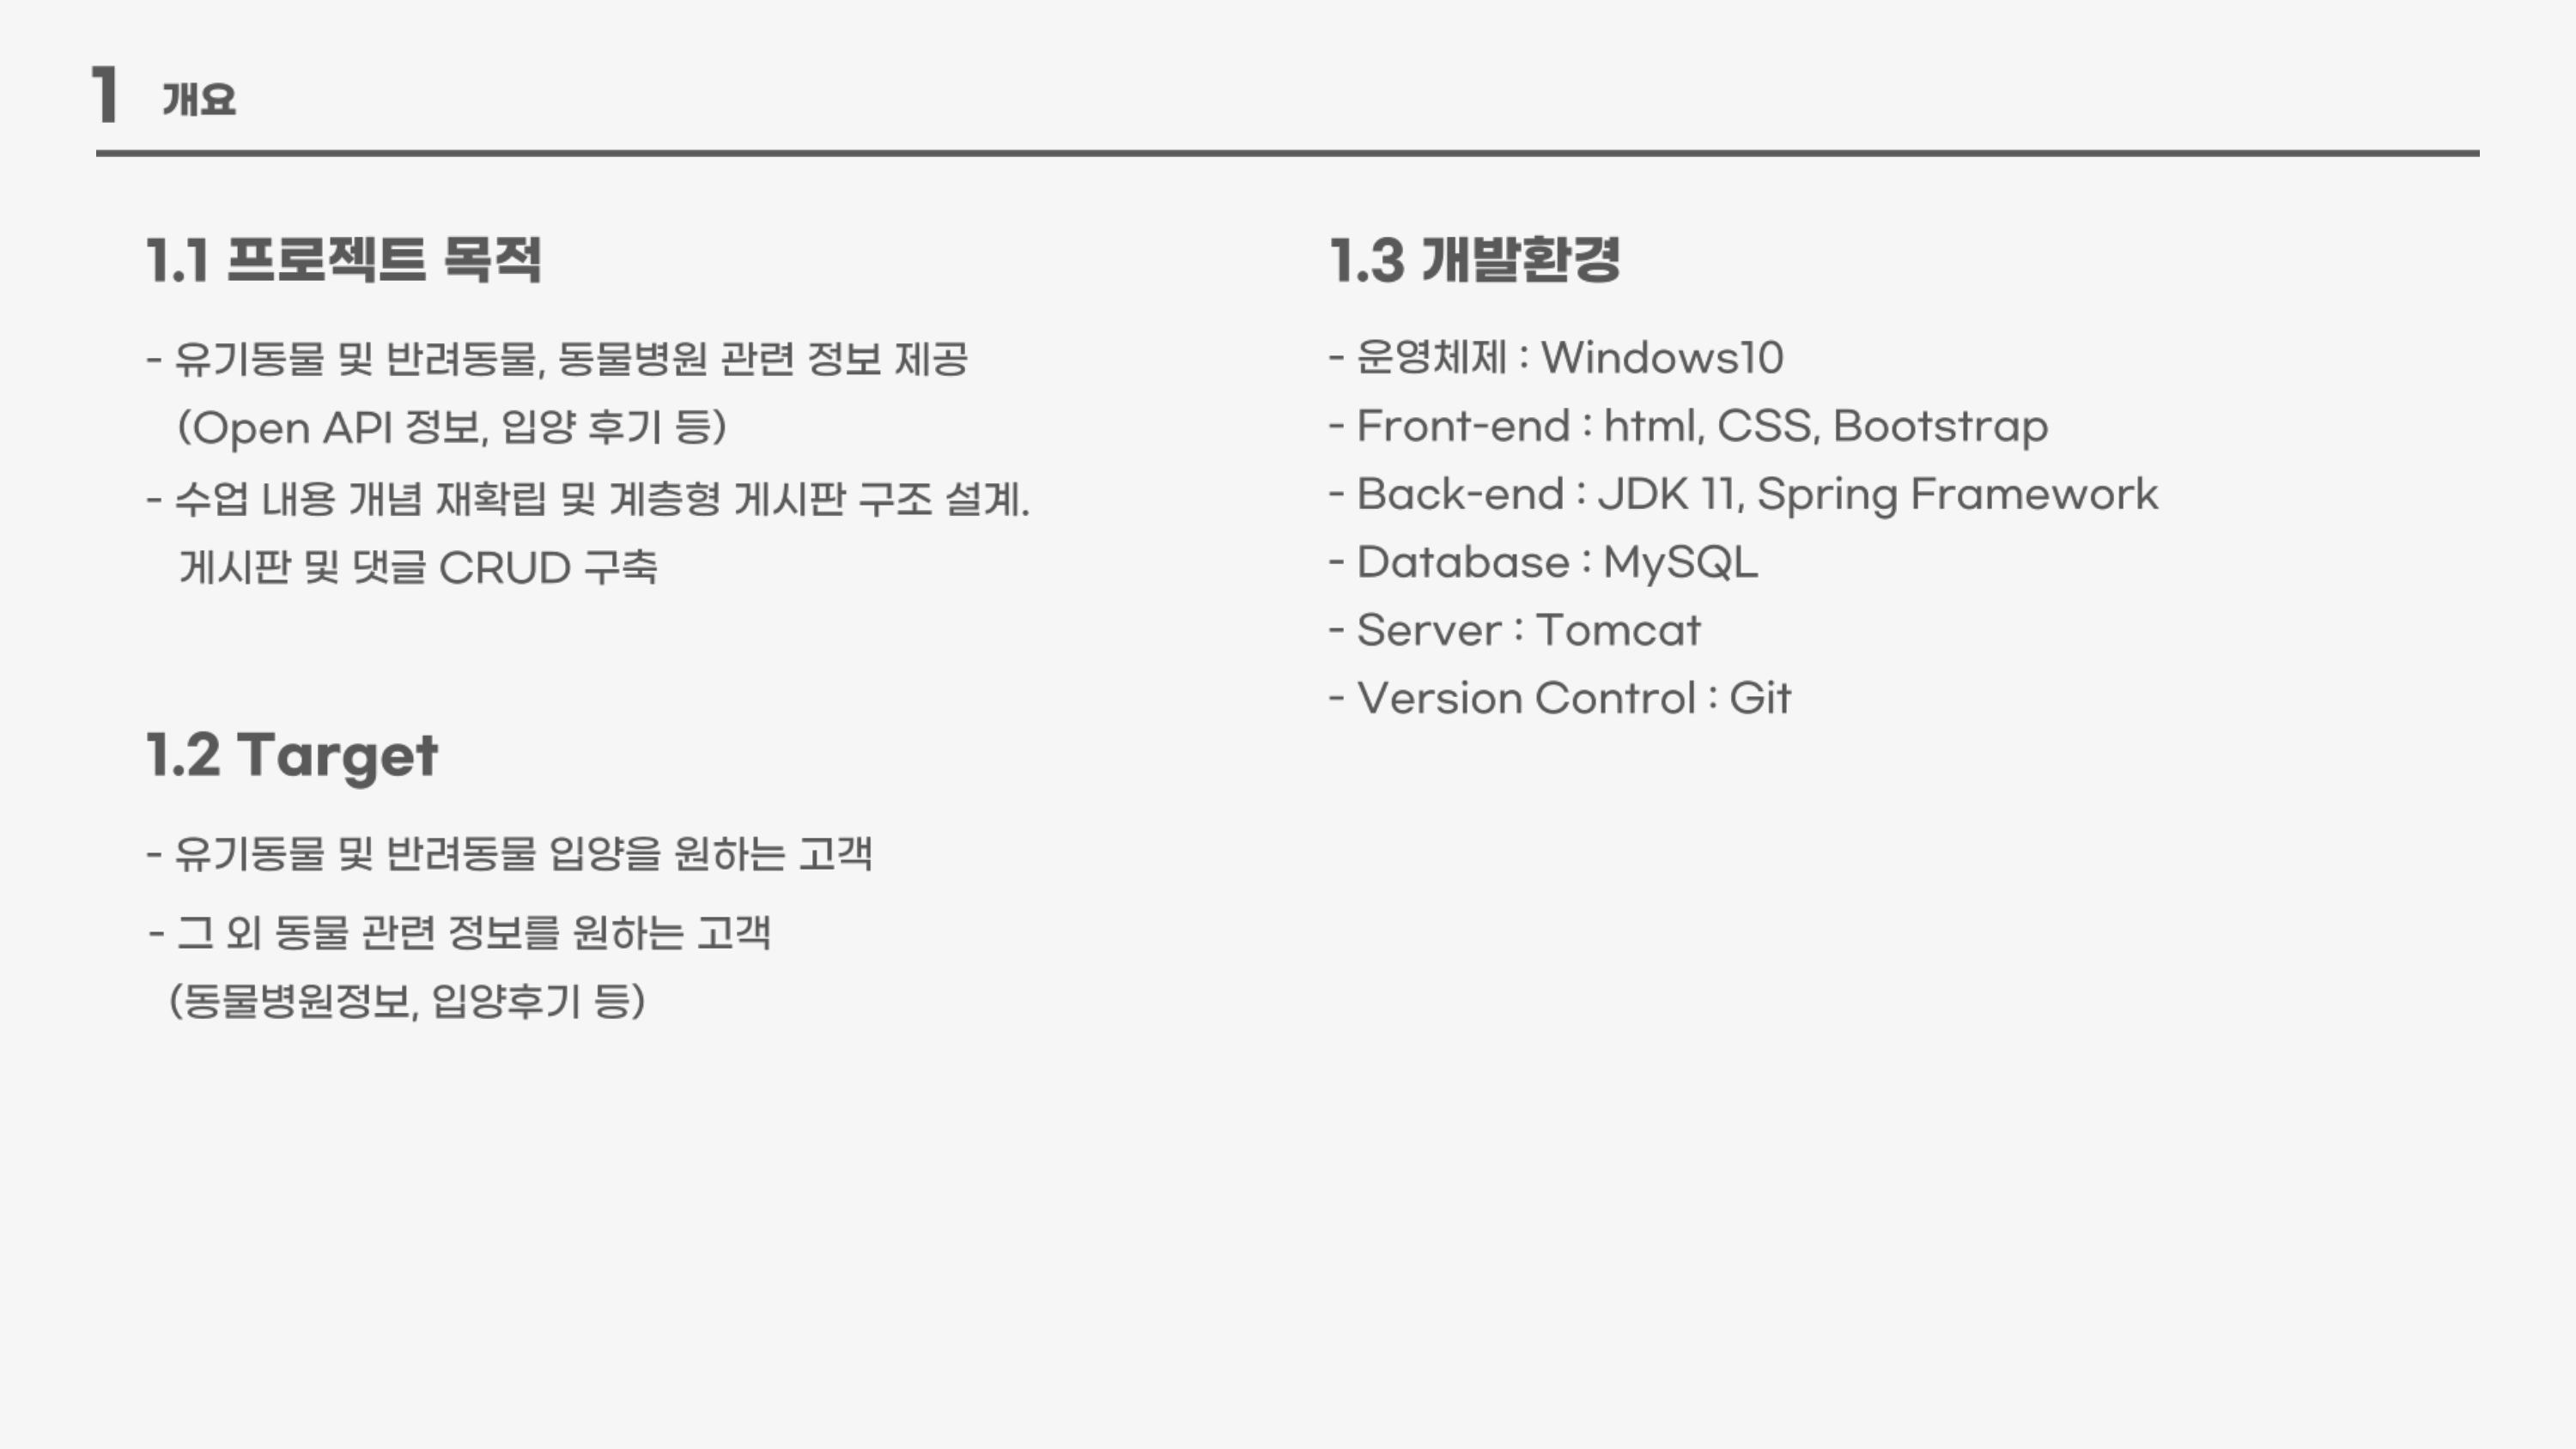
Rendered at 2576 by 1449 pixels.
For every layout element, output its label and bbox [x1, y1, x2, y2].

picture [138, 220, 563, 307]
picture [1322, 328, 2178, 733]
picture [1322, 220, 1643, 307]
picture [138, 714, 463, 814]
picture [140, 825, 890, 891]
text_box [95, 141, 2480, 167]
picture [142, 904, 789, 1040]
picture [140, 330, 1052, 604]
picture [80, 42, 254, 155]
